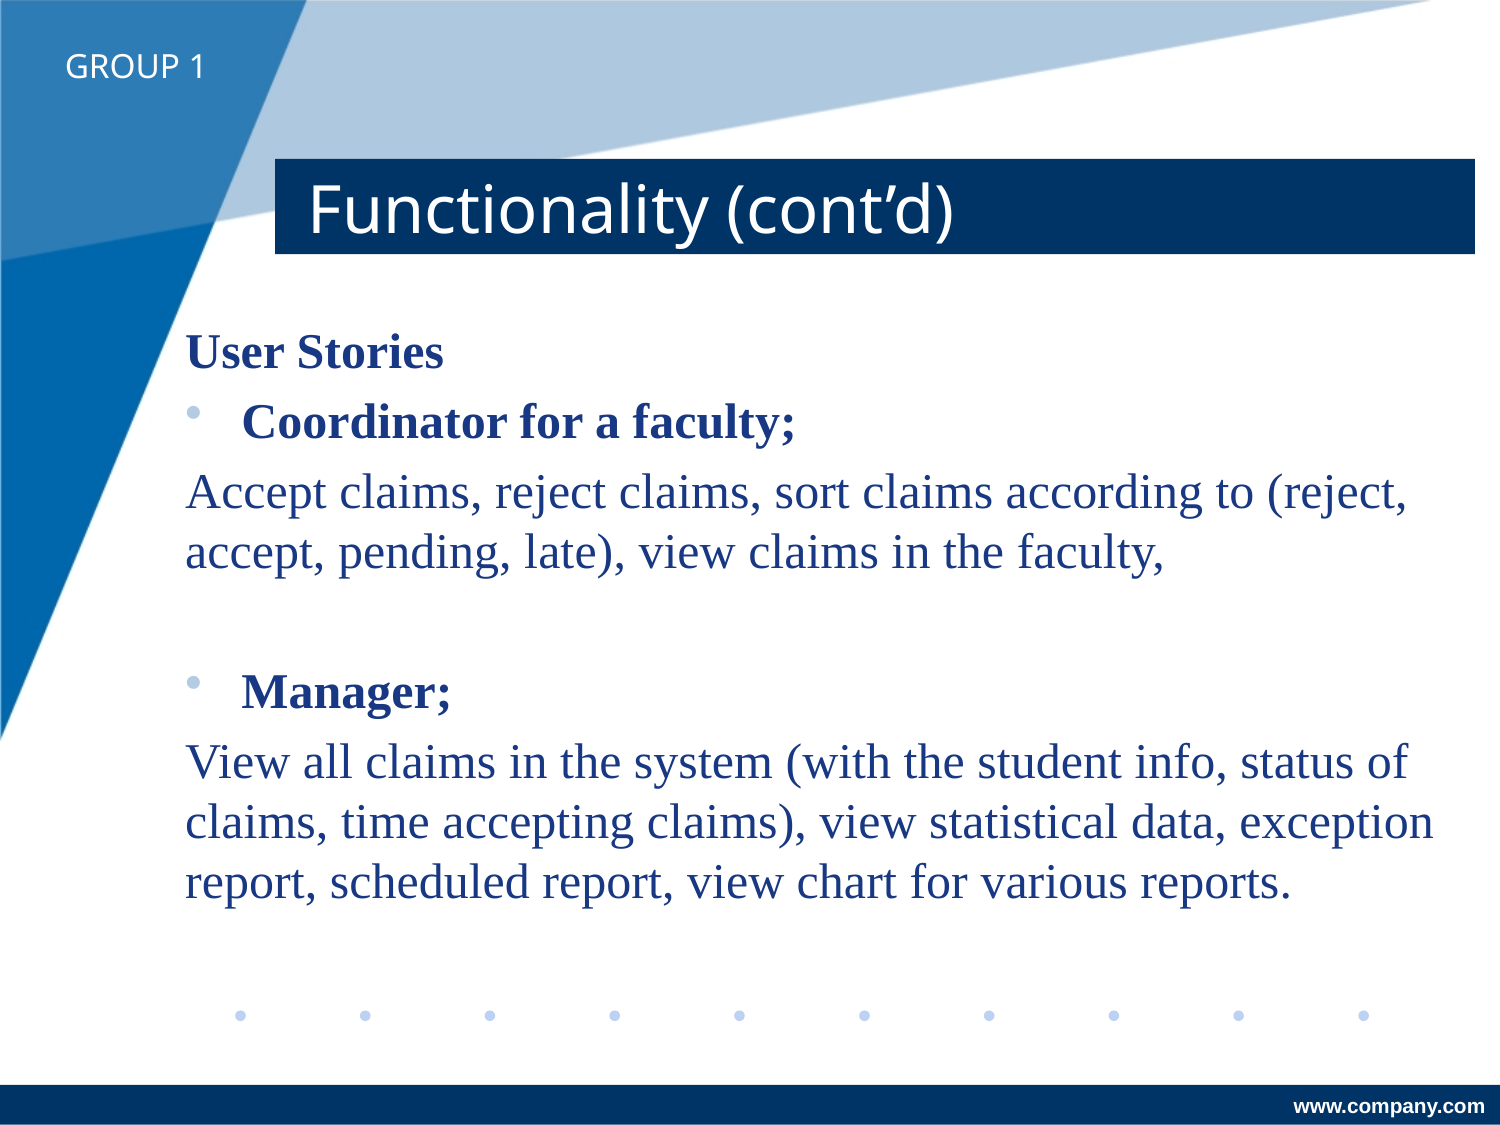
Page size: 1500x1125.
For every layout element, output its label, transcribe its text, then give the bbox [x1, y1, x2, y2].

text_box GROUP 1 [50, 37, 427, 93]
list User Stories Coordinator for a faculty; Accept claims, reject claims, sort claims according to (reject, accept, pending, late), view claims in the faculty, Manager; View all claims in the system (with the student info, status of claims, time accepting claims), view statistical data, exception report, scheduled report, view chart for various reports. [170, 310, 1475, 1047]
title Functionality (cont’d) [275, 158, 1475, 255]
picture [0, 0, 1500, 842]
